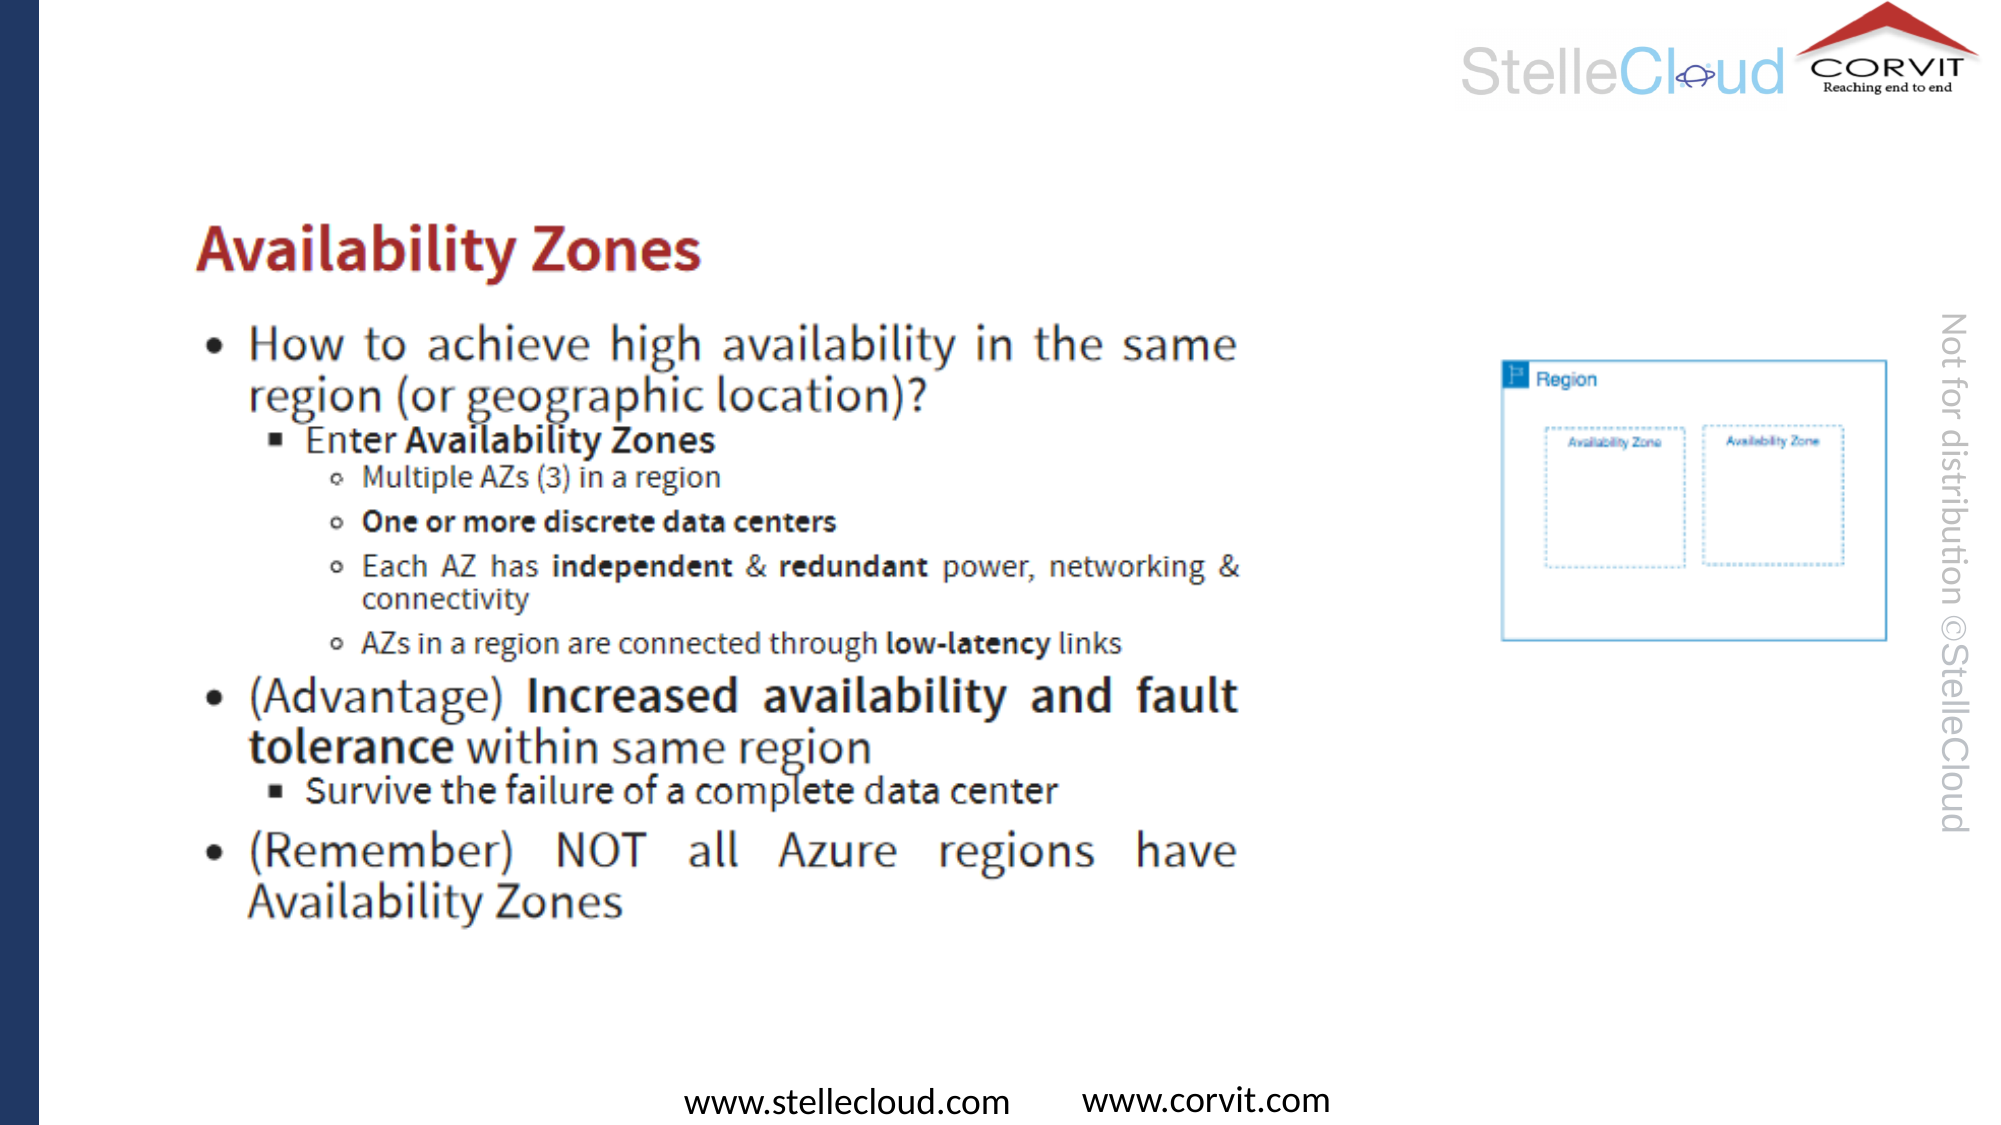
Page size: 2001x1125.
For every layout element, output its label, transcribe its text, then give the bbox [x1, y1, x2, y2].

picture [1455, 0, 1988, 111]
text_box www.corvit.com [1067, 1067, 1347, 1125]
picture [183, 196, 1908, 932]
text_box www.stellecloud.com [669, 1069, 1027, 1125]
text_box Not for distribution ⒸStelleCloud [1927, 297, 1988, 1125]
